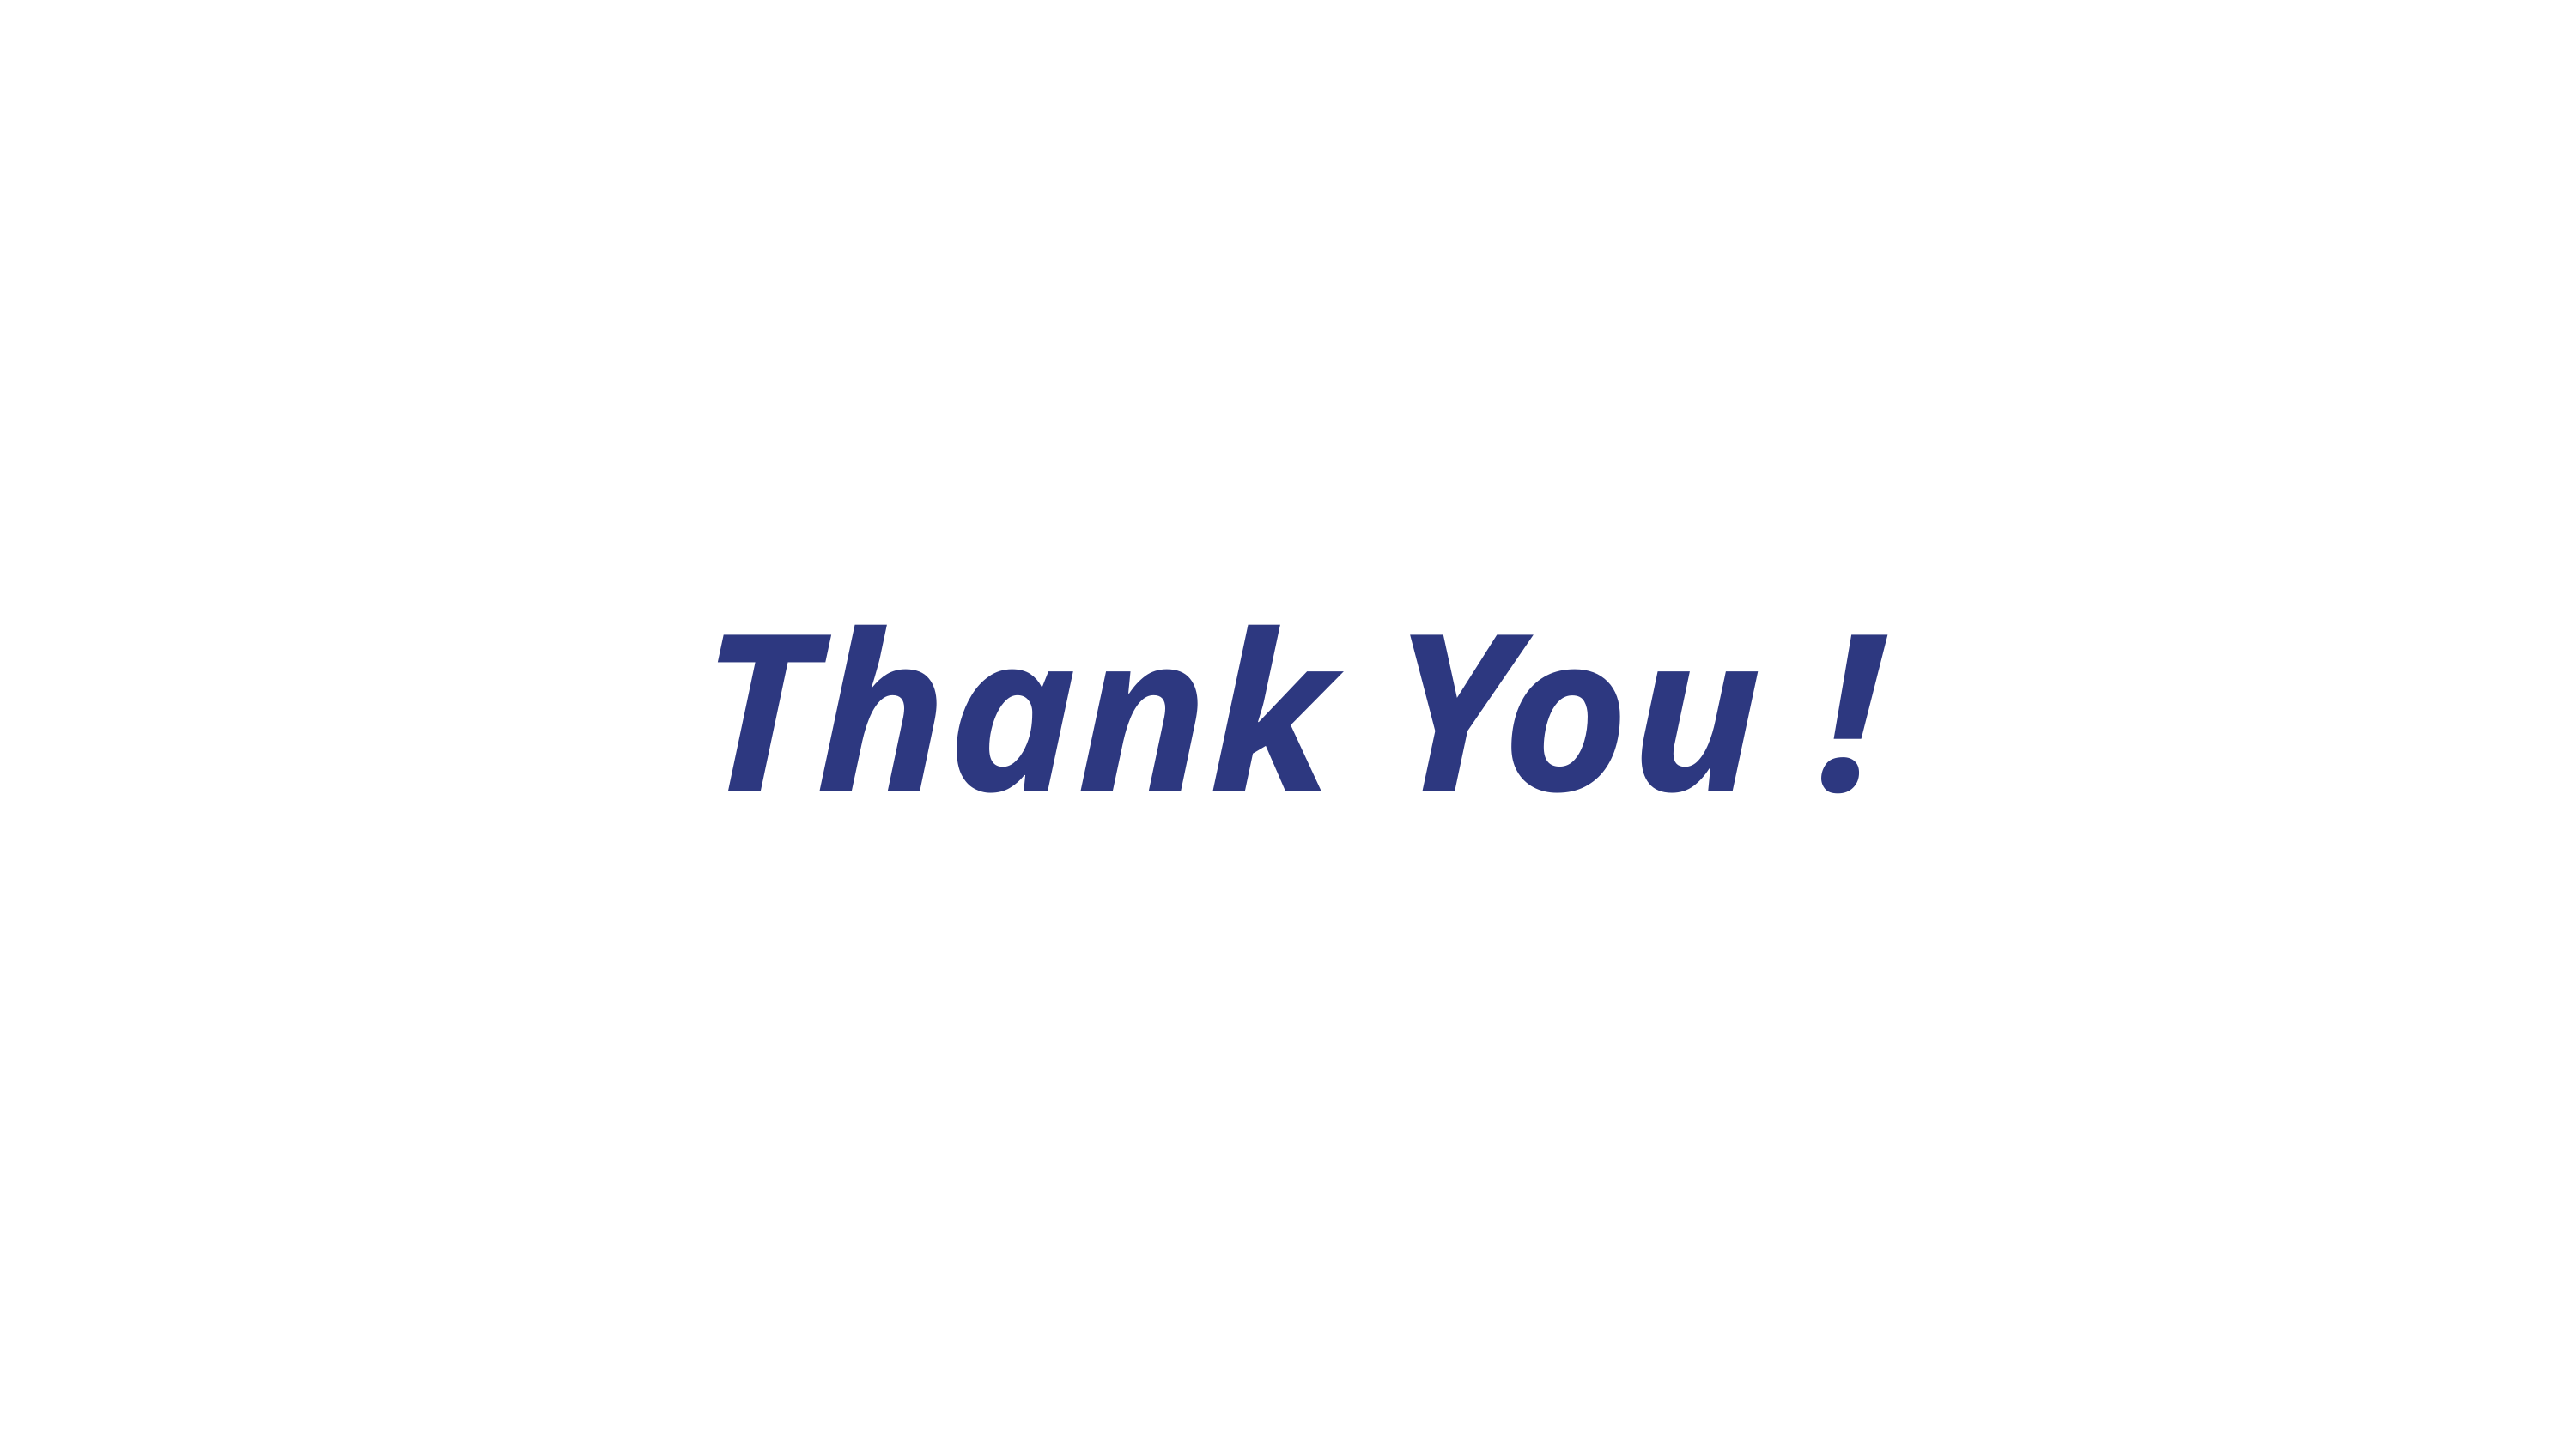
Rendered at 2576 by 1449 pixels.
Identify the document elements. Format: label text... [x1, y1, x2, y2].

text_box Thank You ! [514, 528, 2067, 834]
